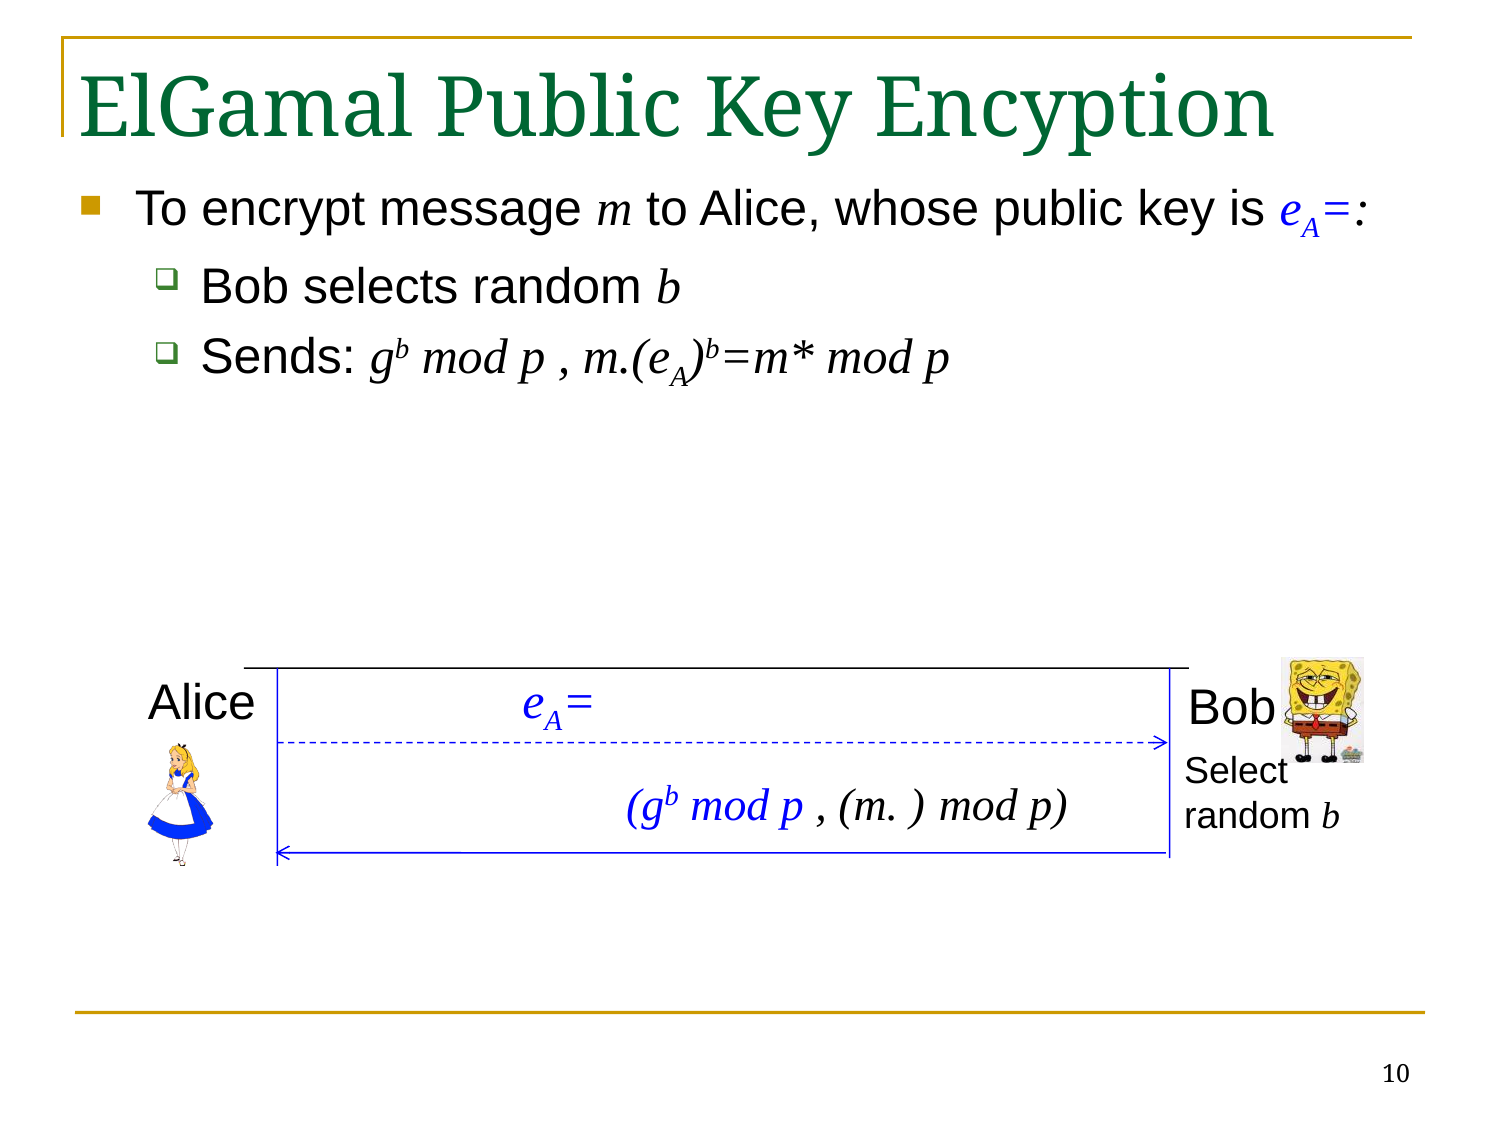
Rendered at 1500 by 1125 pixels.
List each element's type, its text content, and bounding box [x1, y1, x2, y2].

text_box [275, 845, 1166, 861]
text_box Select random b [1169, 738, 1356, 843]
text_box [277, 735, 1168, 750]
picture [1281, 657, 1364, 763]
slide_number 10 [1074, 1024, 1425, 1100]
picture [132, 731, 221, 867]
text_box Alice [133, 662, 271, 738]
title ElGamal Public Key Encyption [63, 45, 1425, 174]
text_box Bob [1172, 667, 1276, 738]
